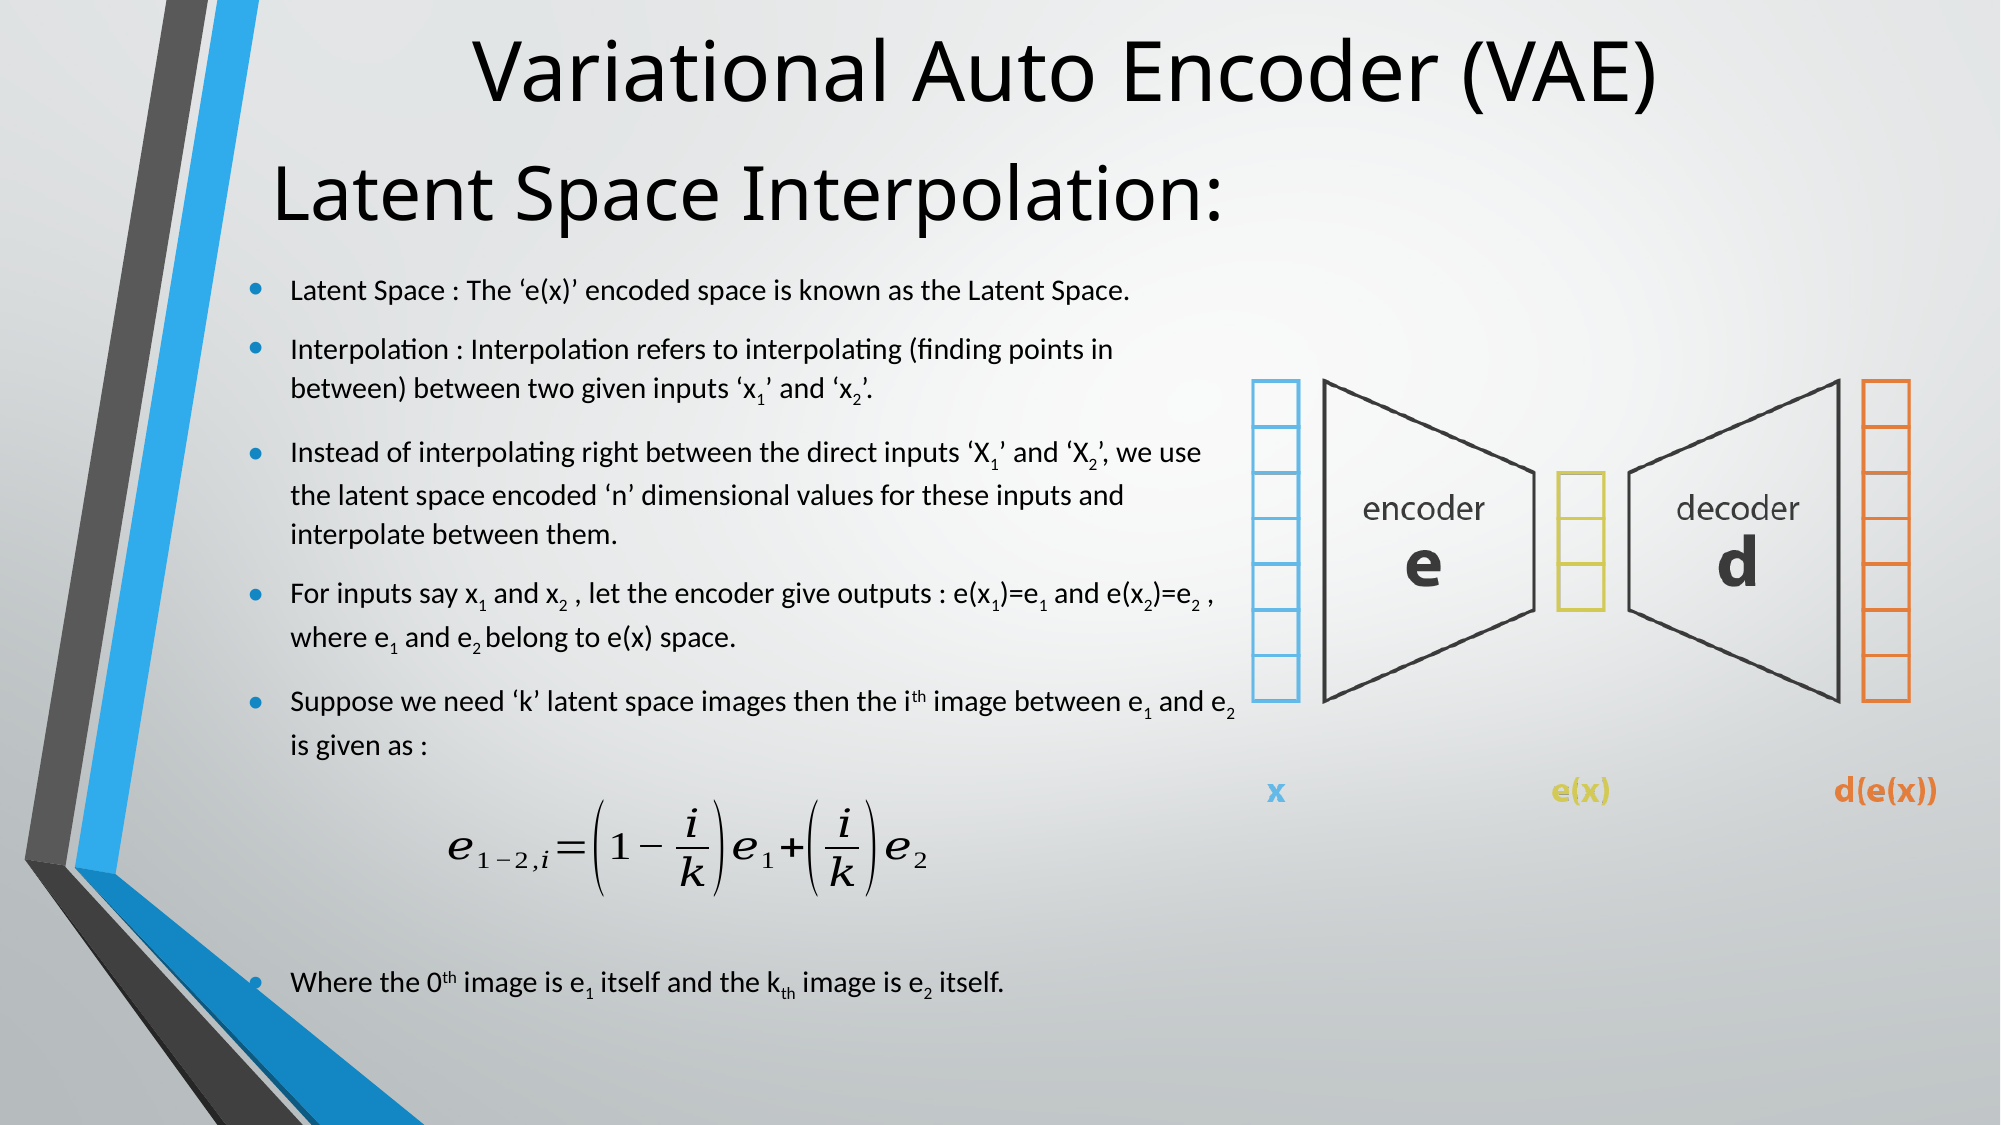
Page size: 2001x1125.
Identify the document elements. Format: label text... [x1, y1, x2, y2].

text_box Latent Space Interpolation: [256, 138, 1900, 244]
picture [1141, 292, 1980, 833]
title Variational Auto Encoder (VAE) [243, 0, 1887, 213]
list Latent Space : The ‘e(x)’ encoded space is known as the Latent Space. Interpolation : Interpolation refers to interpolating (finding points in between) between two given inputs ‘x1’ and ‘x2’. Instead of interpolating right between the direct inputs ‘X1’ and ‘X2’, we use the latent space encoded ‘n’ dimensional values for these inputs and interpolate between them. For inputs say x1 and x2 , let the encoder give outputs : e(x1)=e1 and e(x2)=e2 , where e1 and e2 belong to e(x) space. Suppose we need ‘k’ latent space images then the ith image between e1 and e2 is given as : Where the 0th image is e1 itself and the kth image is e2 itself. [233, 257, 1253, 1014]
